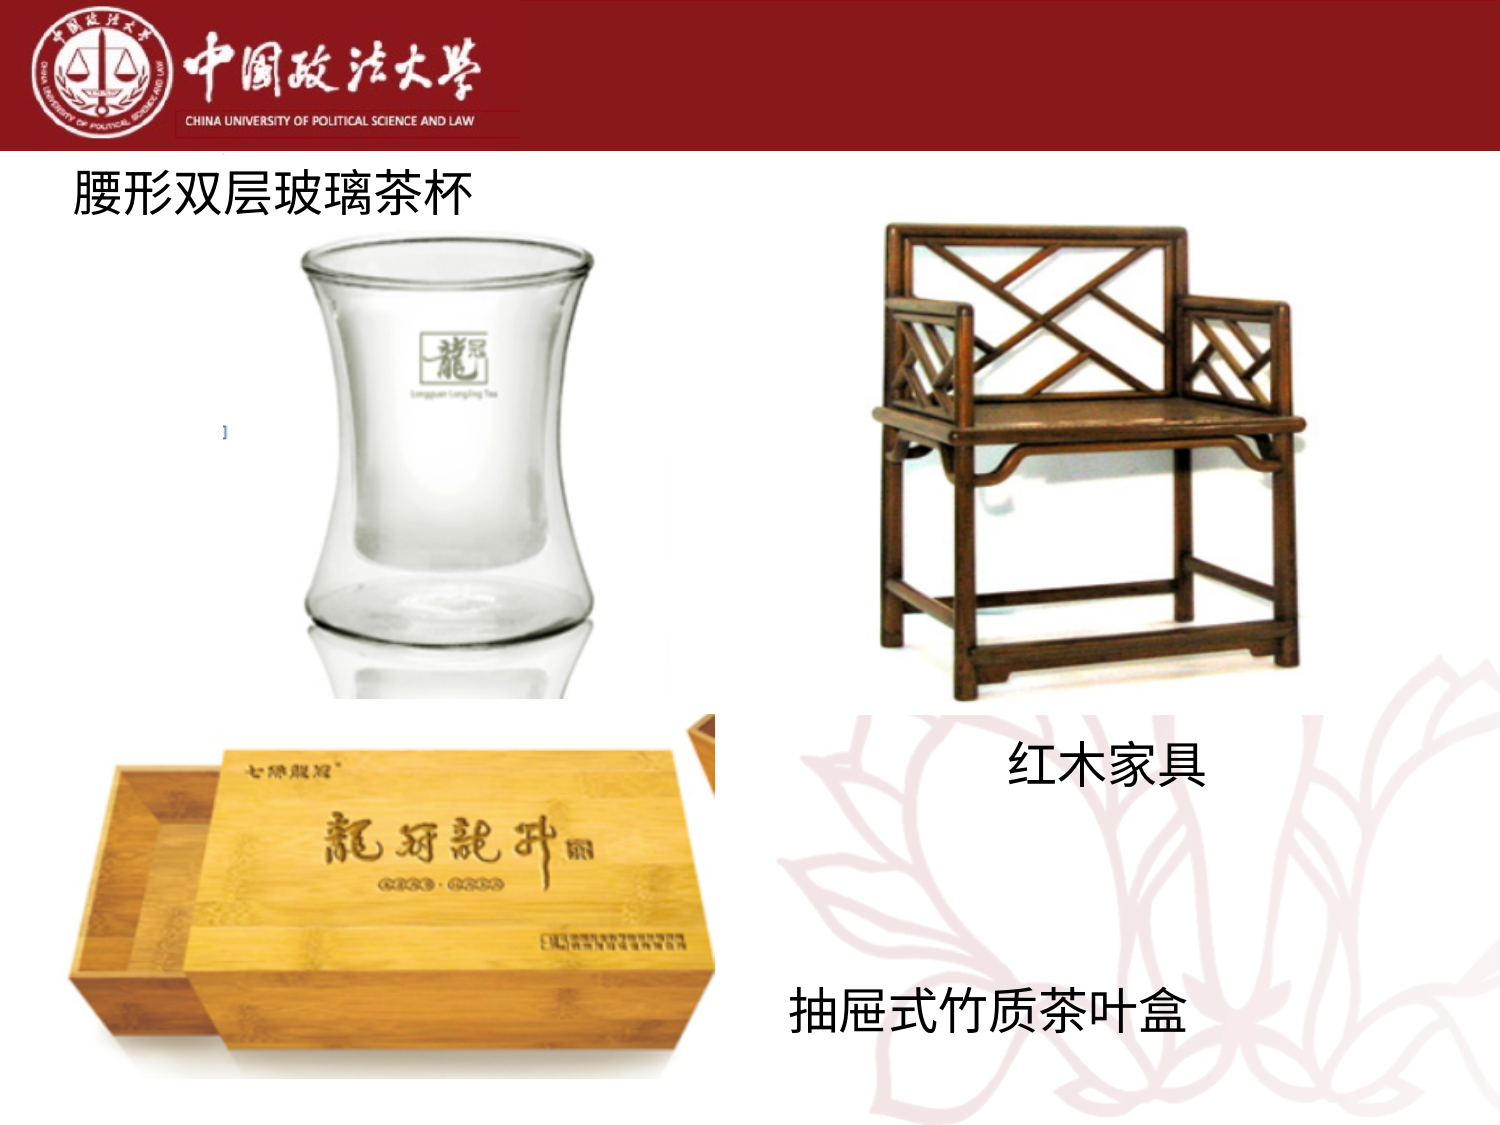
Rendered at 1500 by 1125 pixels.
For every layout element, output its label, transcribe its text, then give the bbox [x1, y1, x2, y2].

picture [773, 174, 1500, 1125]
text_box 红木家具 [761, 726, 1453, 802]
picture [223, 153, 669, 699]
picture [58, 714, 715, 1079]
text_box 腰形双层玻璃茶杯 [58, 153, 223, 229]
picture [0, 0, 1500, 151]
text_box 抽屉式竹质茶叶盒 [773, 972, 1204, 1048]
